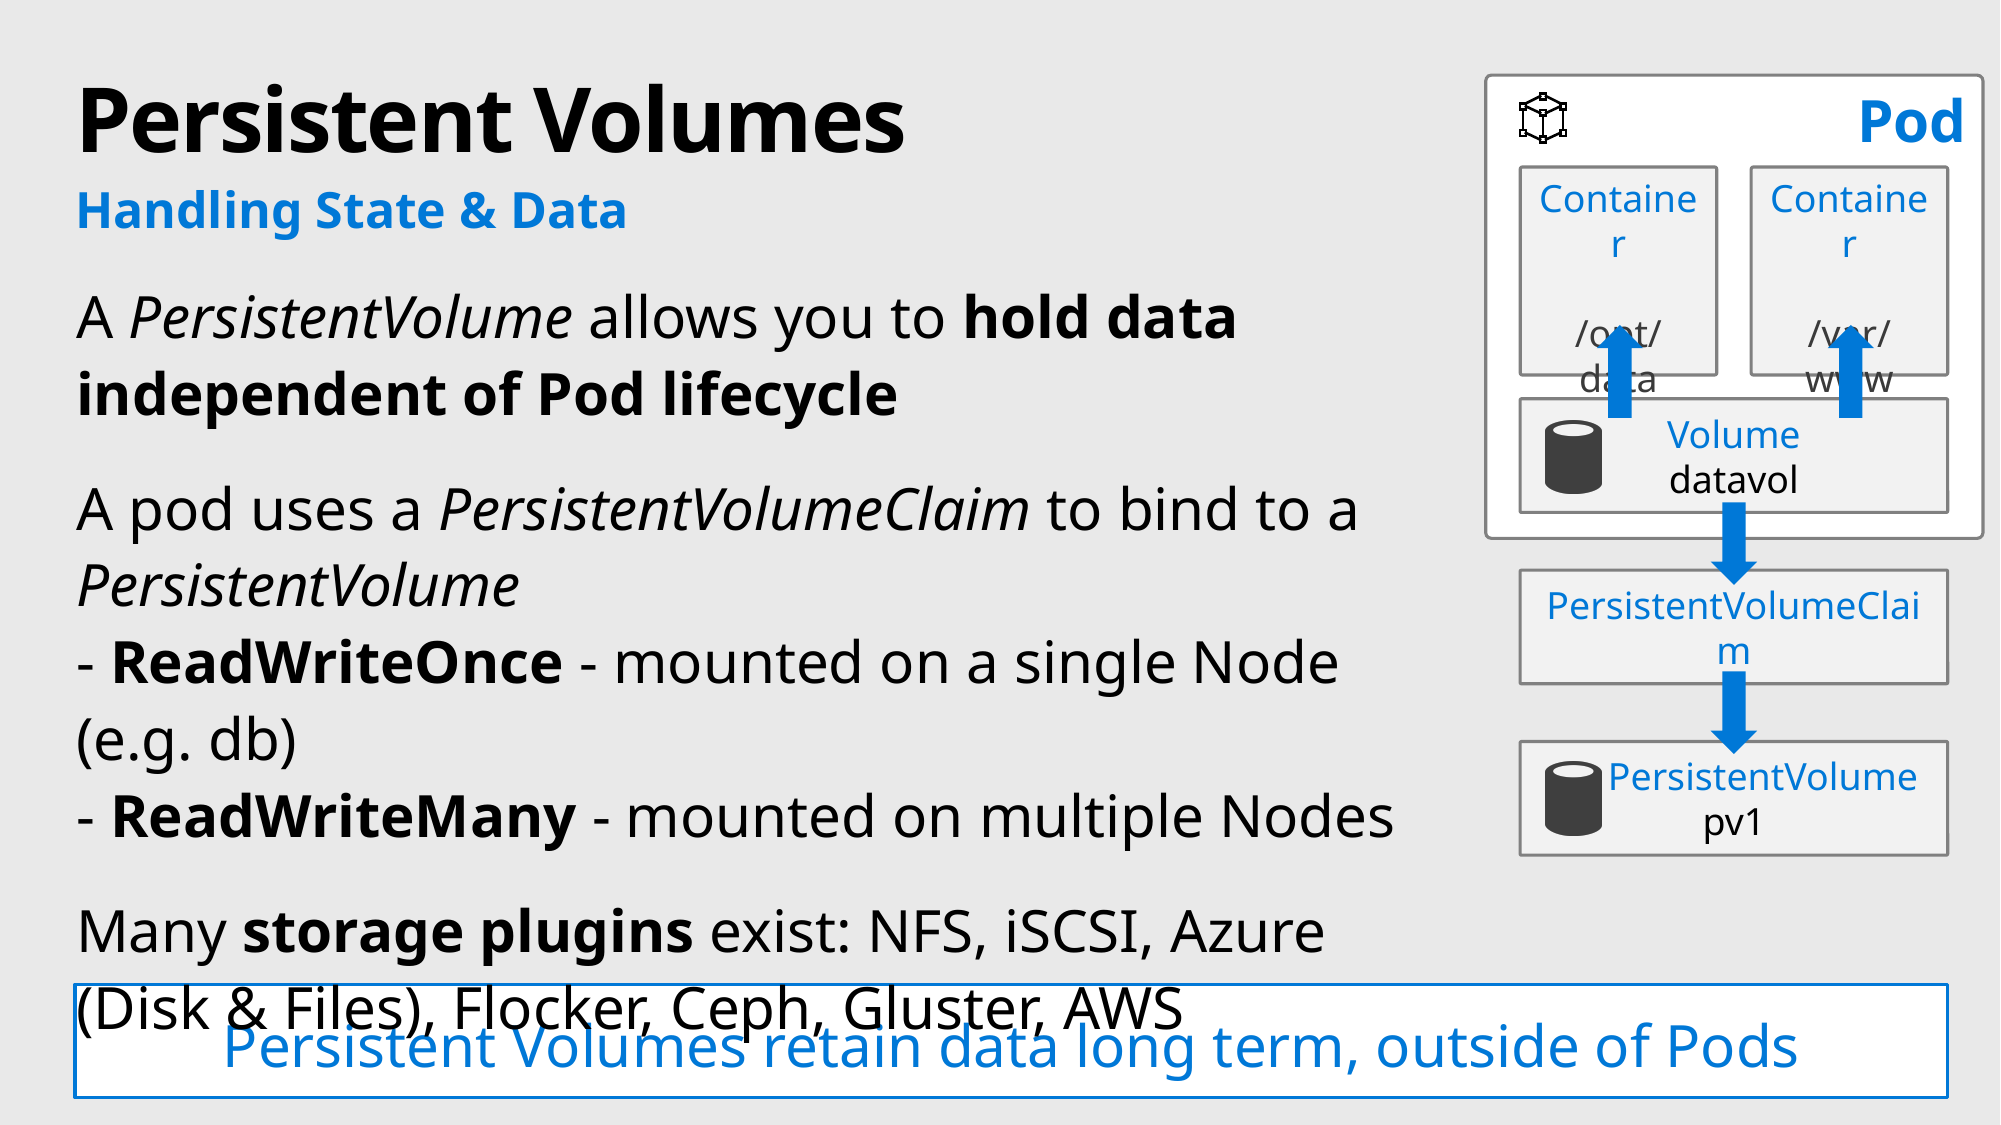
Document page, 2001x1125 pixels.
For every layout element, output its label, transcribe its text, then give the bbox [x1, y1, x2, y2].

text_box [1595, 324, 1645, 419]
text_box [1826, 324, 1876, 419]
picture [1545, 761, 1602, 836]
text_box Pod [1485, 74, 1984, 539]
text_box Container /opt/data [1519, 166, 1718, 376]
text_box [1709, 670, 1759, 755]
list Persistent Volumes retain data long term, outside of Pods [75, 984, 1948, 1098]
list Handling State & Data [75, 173, 1136, 283]
list A PersistentVolume allows you to hold data independent of Pod lifecycle A pod uses a PersistentVolumeClaim to bind to a PersistentVolume - ReadWriteOnce - mounted on a single Node (e.g. db) - ReadWriteMany - mounted on multiple Nodes Many storage plugins exist: NFS, iSCSI, Azure (Disk & Files), Flocker, Ceph, Gluster, AWS [76, 273, 1447, 891]
text_box [1520, 93, 1567, 143]
text_box [1709, 501, 1759, 586]
picture [1545, 420, 1602, 494]
title Persistent Volumes [75, 75, 1487, 173]
text_box PersistentVolume pv1 [1519, 741, 1949, 856]
text_box Volume datavol [1519, 398, 1949, 513]
text_box PersistentVolumeClaim [1519, 569, 1949, 685]
text_box Container /var/www [1750, 166, 1949, 376]
